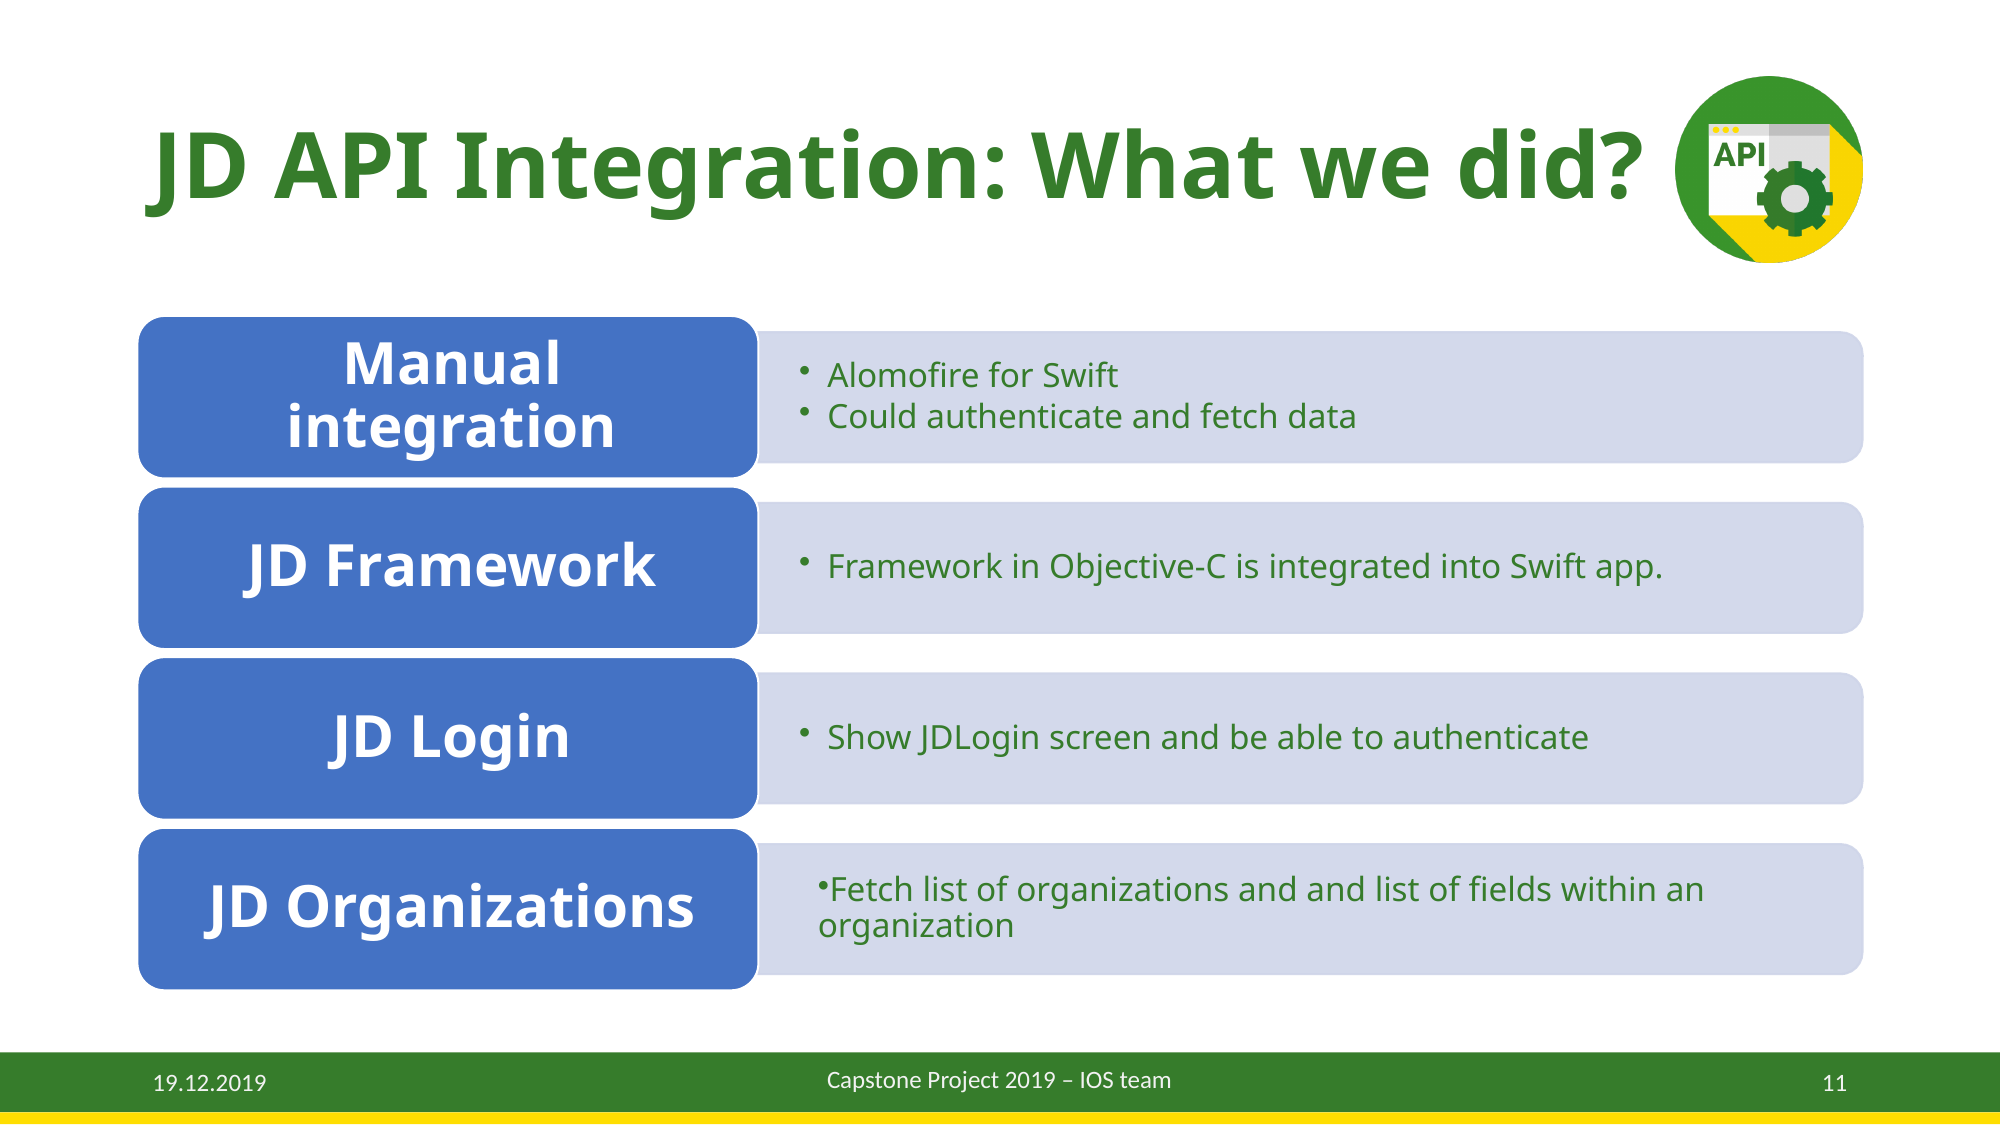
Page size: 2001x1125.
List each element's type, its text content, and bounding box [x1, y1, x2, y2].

text_box [588, 1051, 1412, 1111]
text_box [137, 315, 1863, 991]
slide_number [137, 1051, 588, 1112]
text_box [0, 1111, 2000, 1125]
text_box [0, 1051, 137, 1111]
slide_number 11 [1412, 1051, 1863, 1112]
footer Capstone Project 2019 – IOS team [662, 1048, 1338, 1109]
picture [1675, 76, 1863, 263]
title JD API Integration: What we did? [137, 59, 1863, 278]
text_box [1863, 1051, 2000, 1111]
